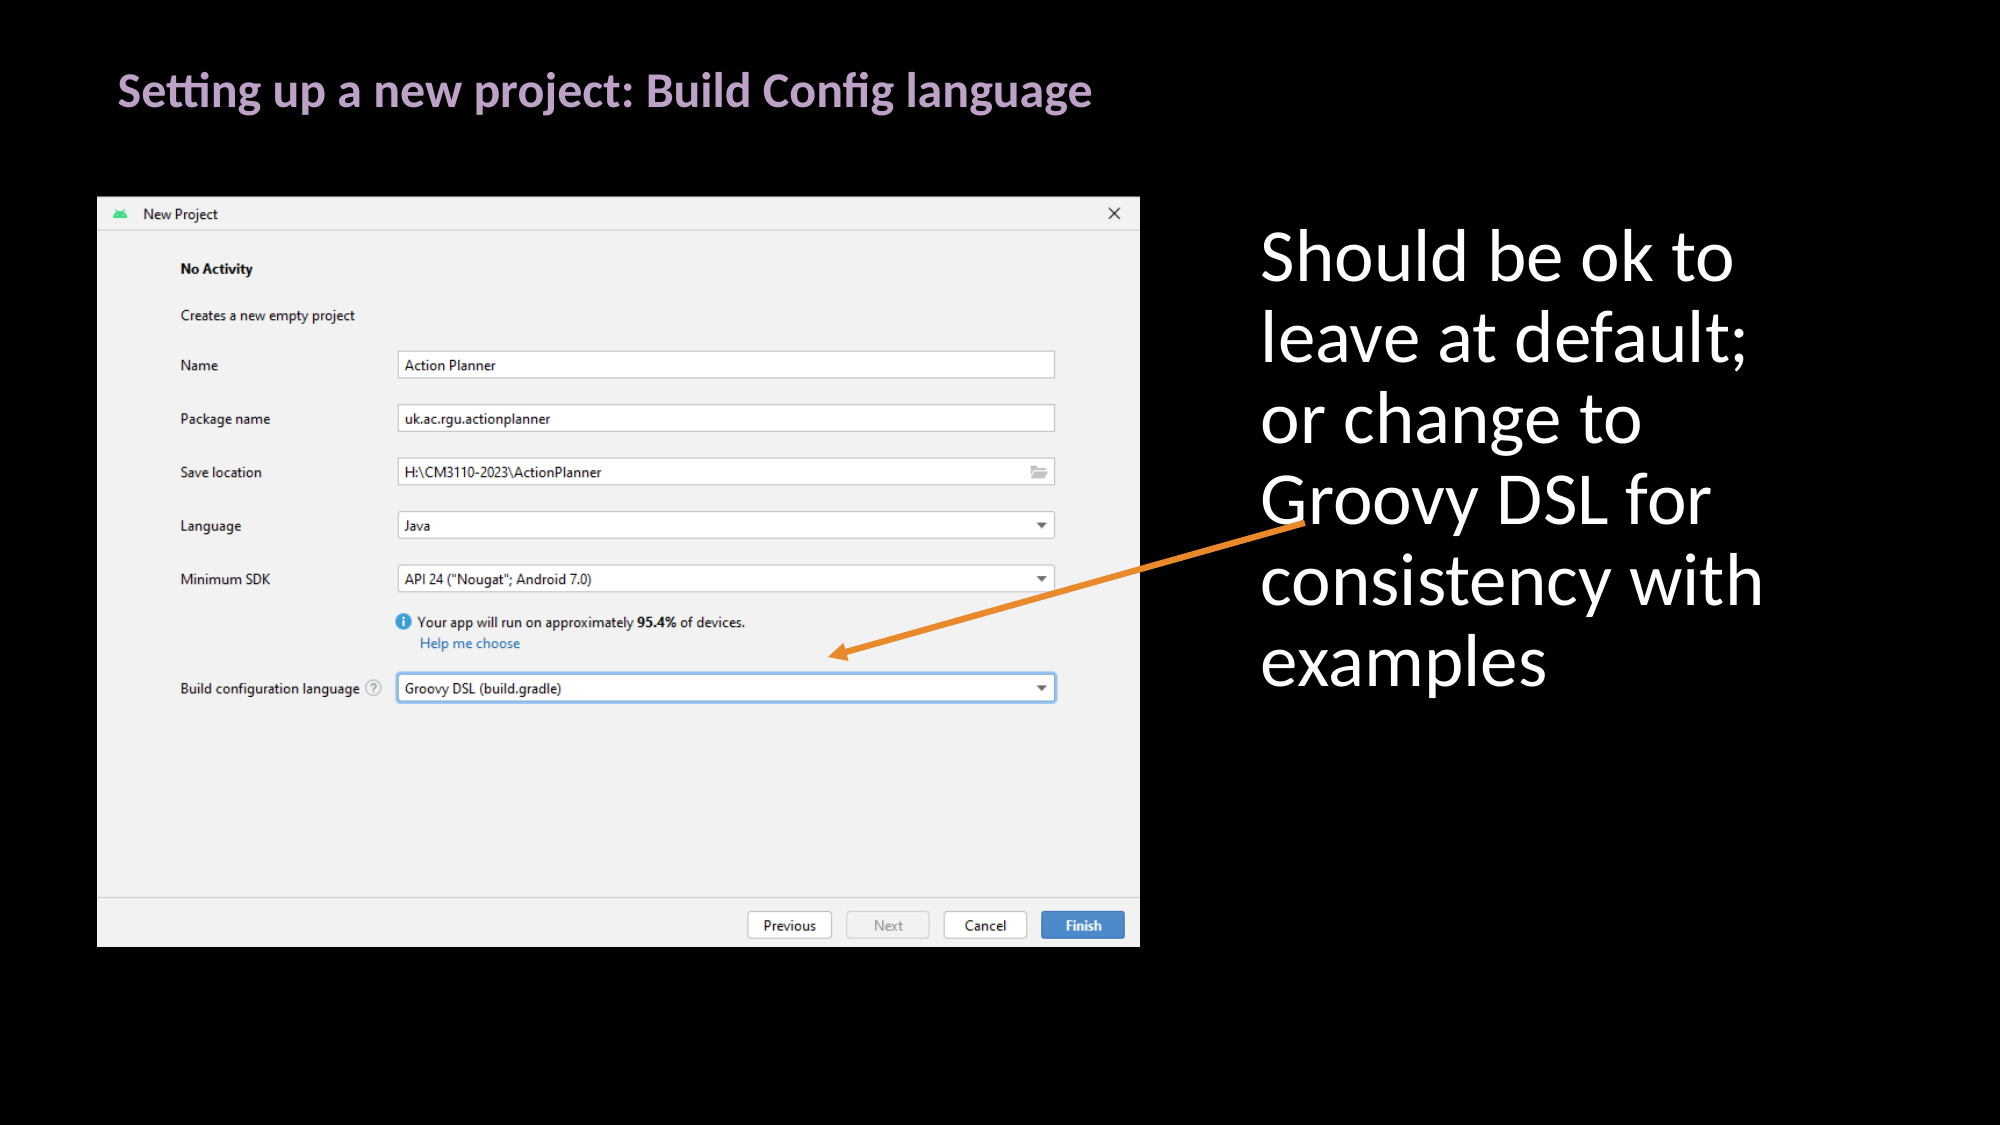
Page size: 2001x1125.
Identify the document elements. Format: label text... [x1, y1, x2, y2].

title Setting up a new project: Build Config language [97, 44, 1823, 169]
list Should be ok to leave at default; or change to Groovy DSL for consistency with examples [1240, 196, 1823, 954]
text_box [827, 522, 1305, 657]
picture [97, 196, 1140, 947]
